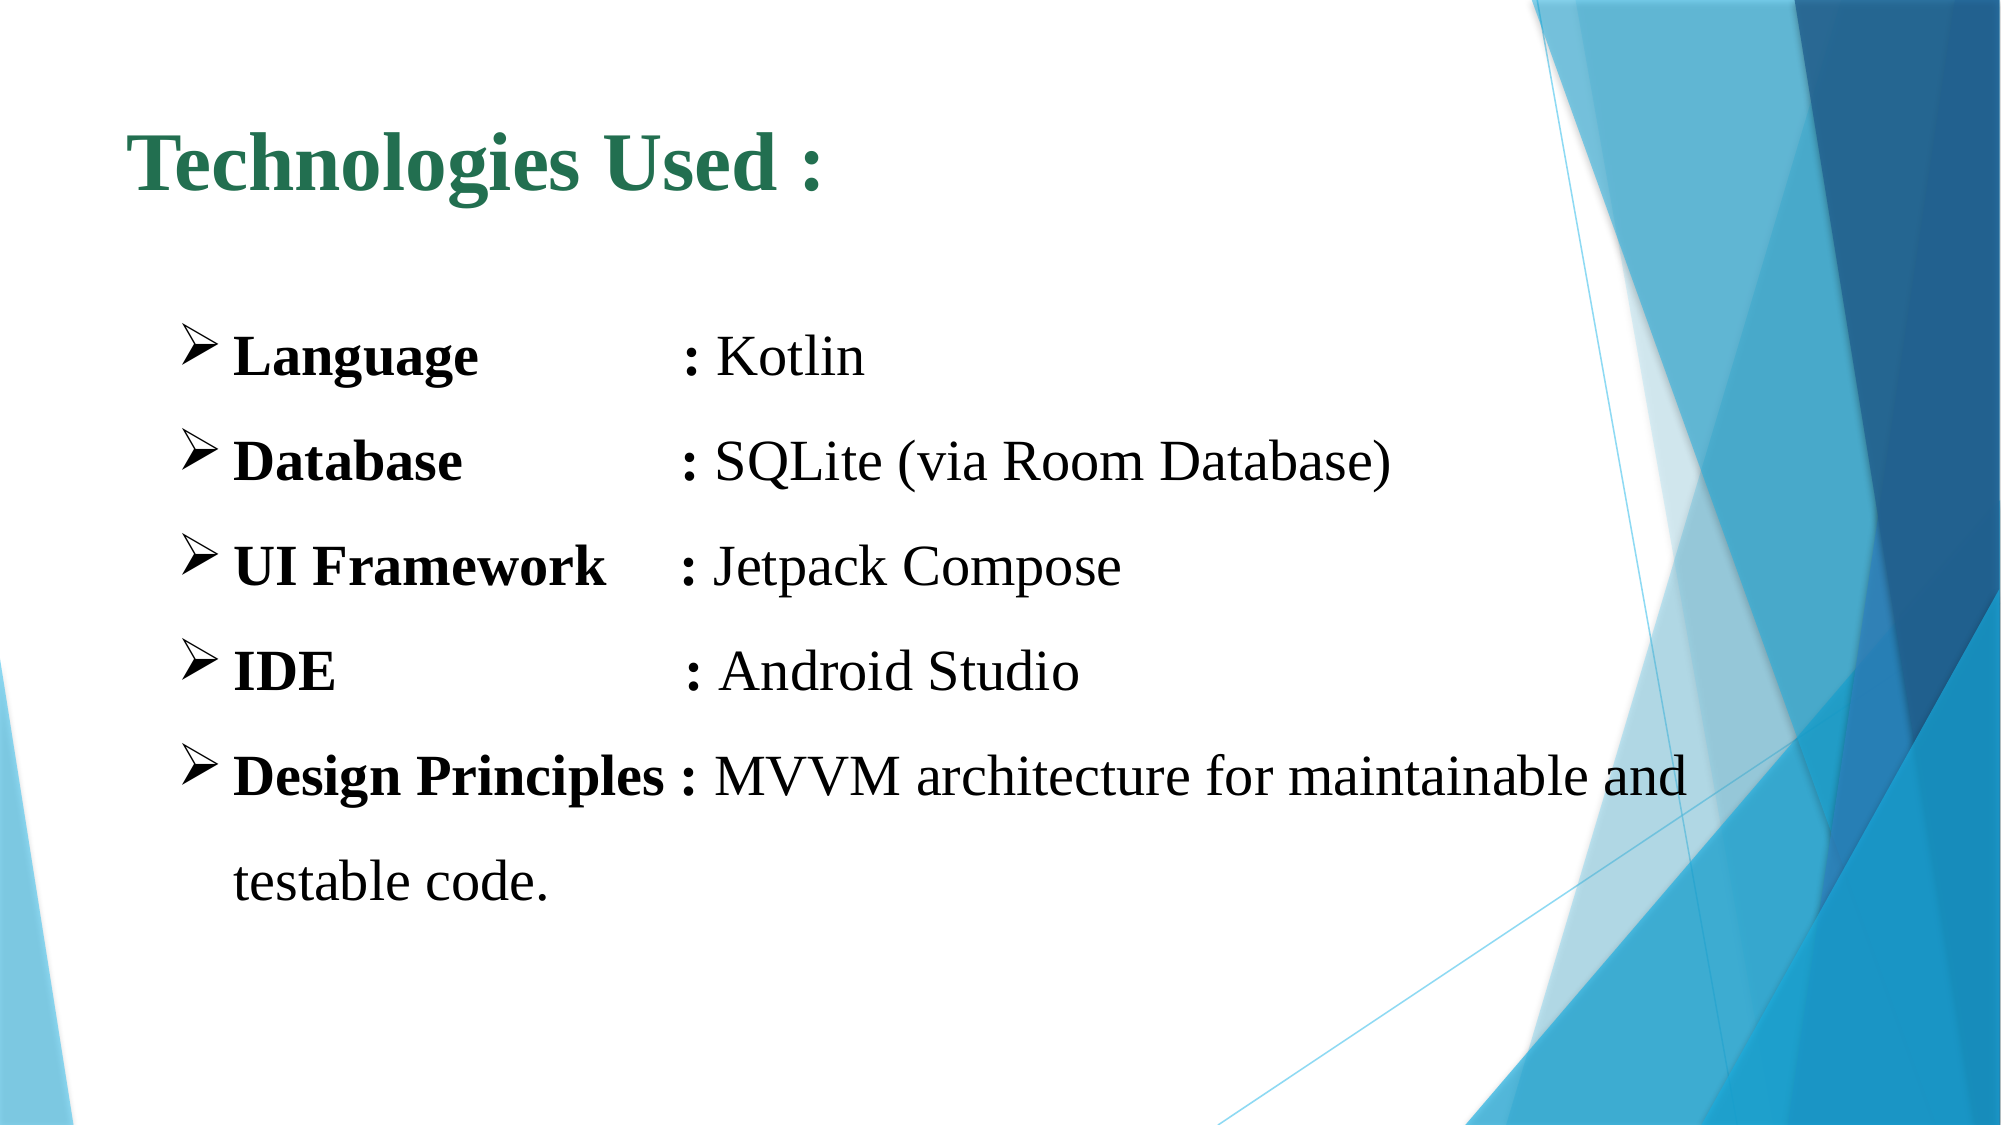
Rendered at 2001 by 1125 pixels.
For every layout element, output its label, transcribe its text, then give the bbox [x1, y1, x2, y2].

title Technologies Used : [111, 99, 875, 231]
list Language : Kotlin Database : SQLite (via Room Database) UI Framework : Jetpack Compose IDE : Android Studio Design Principles : MVVM architecture for maintainable and testable code. [161, 270, 1838, 924]
